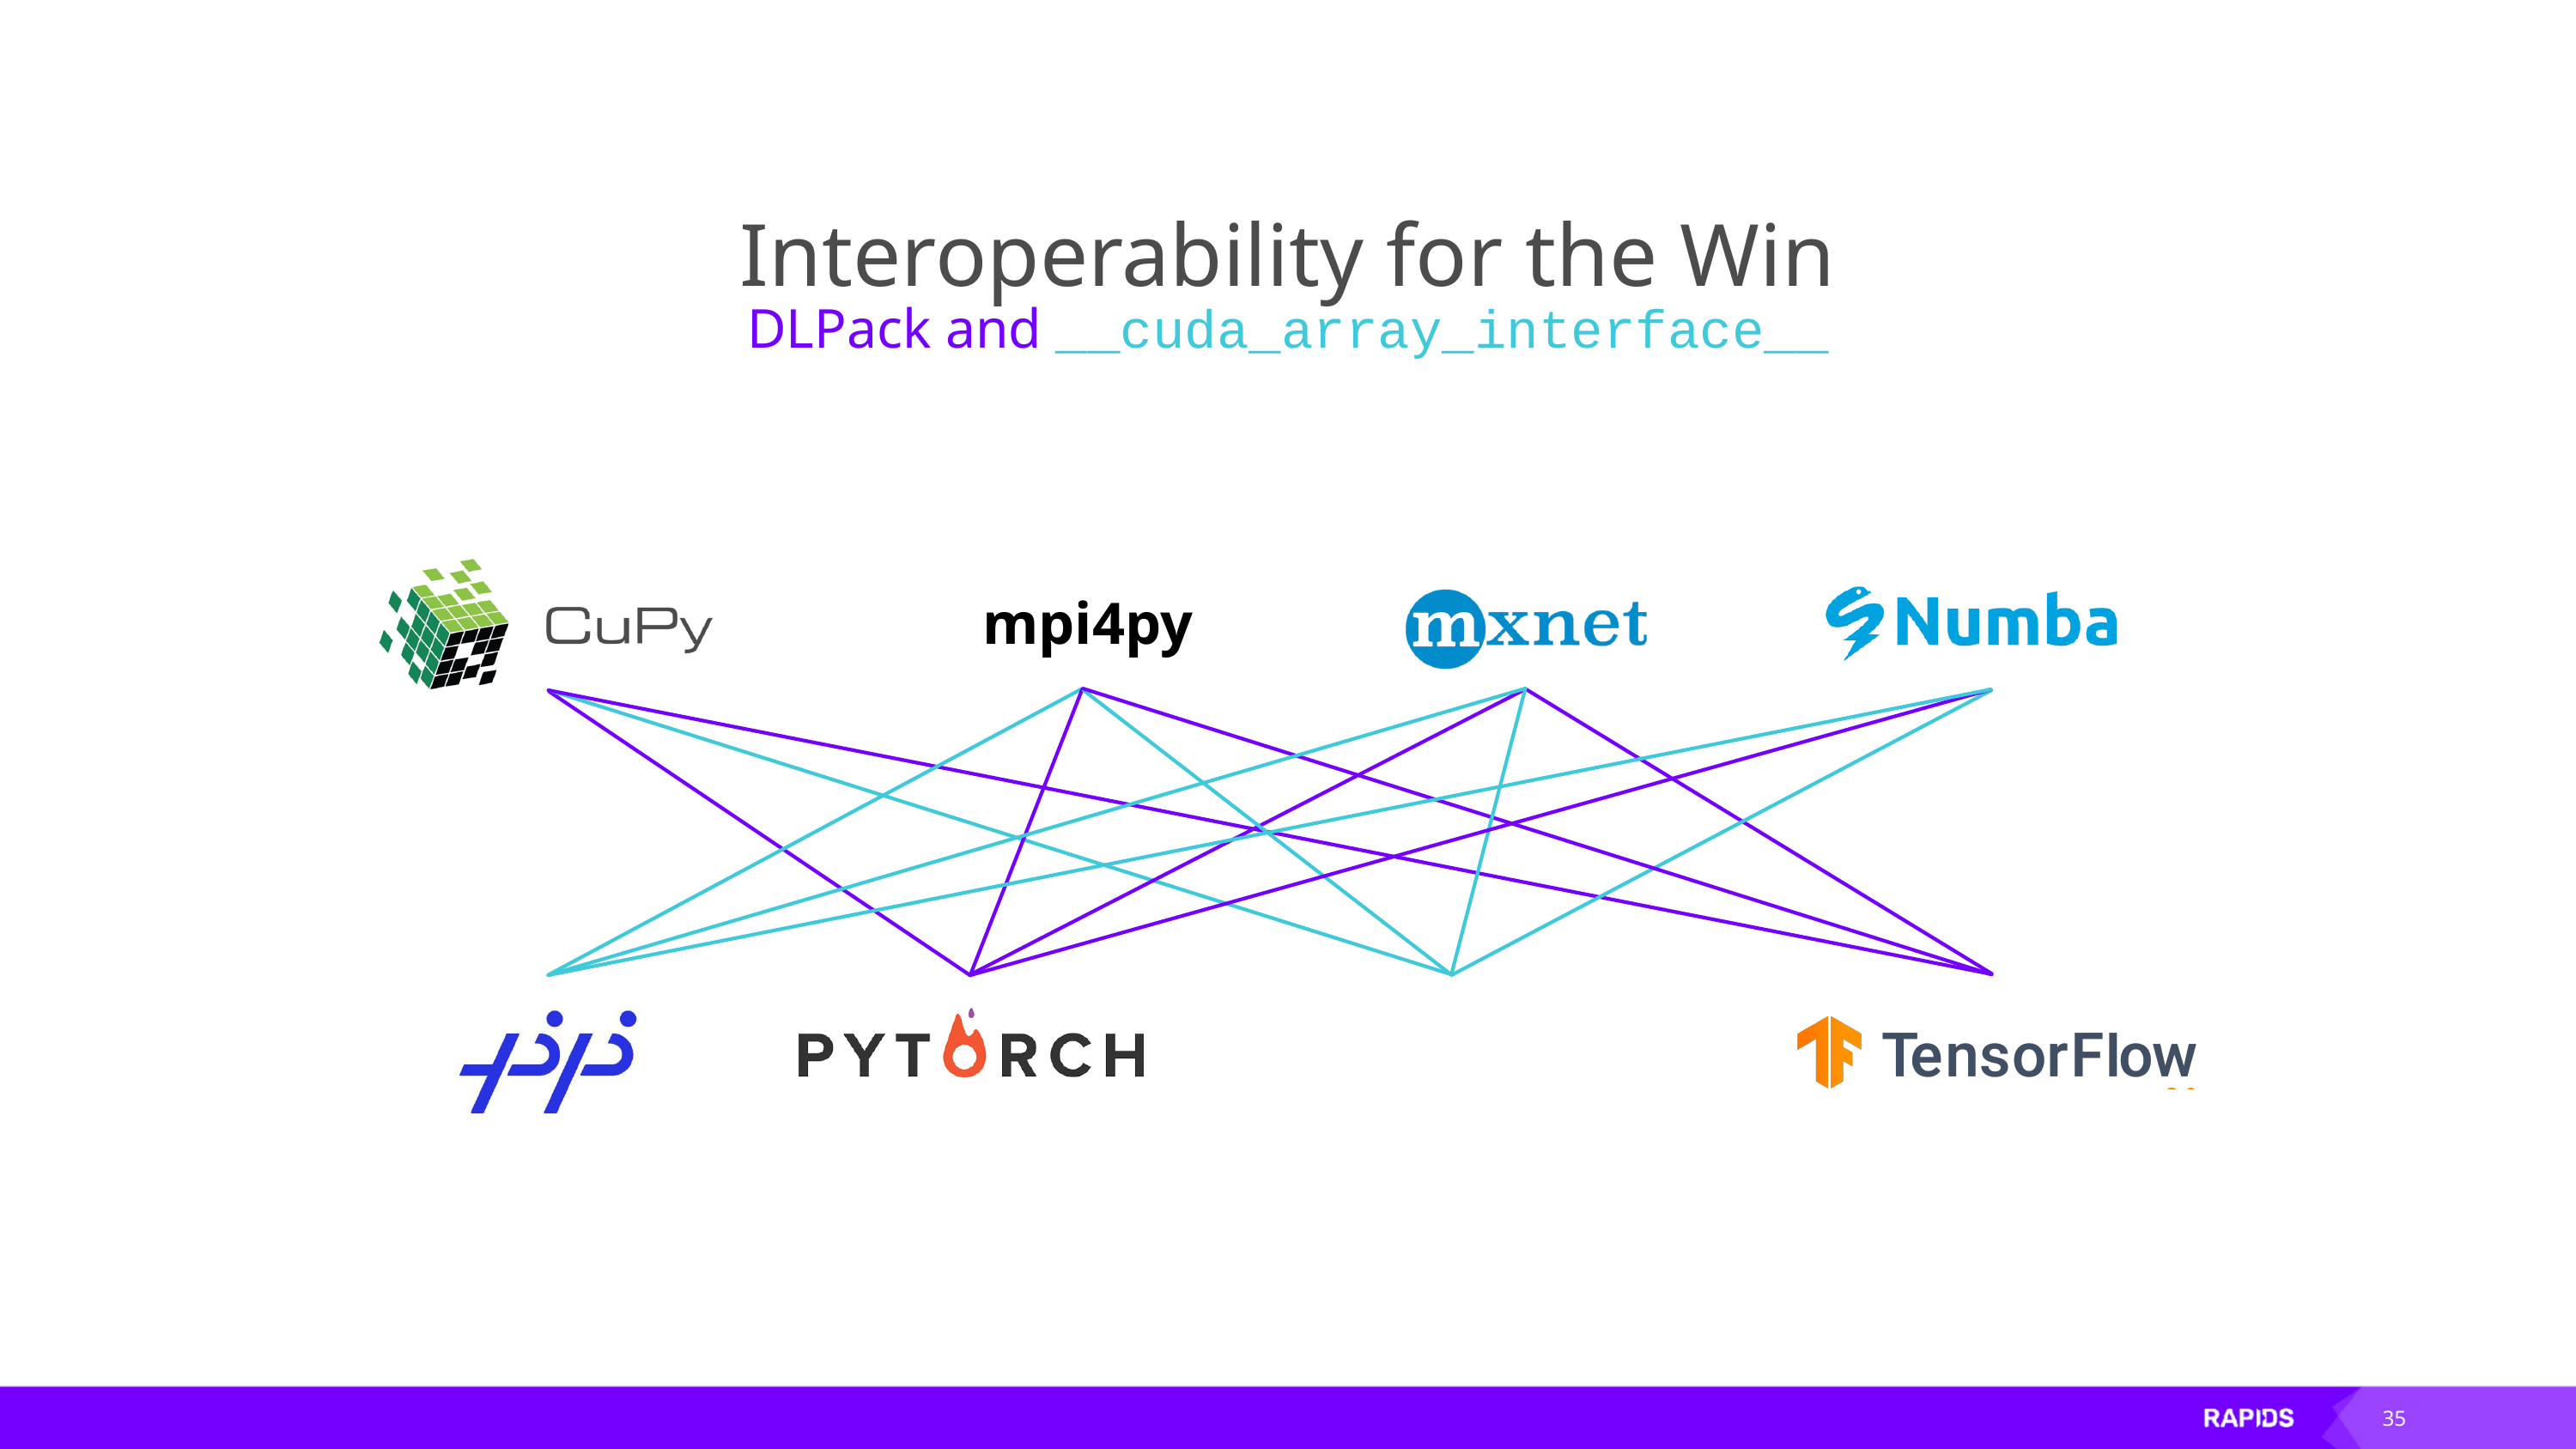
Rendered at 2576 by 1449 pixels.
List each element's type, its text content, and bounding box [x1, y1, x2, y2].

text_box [368, 548, 2208, 1158]
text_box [548, 688, 1991, 976]
list DLPack and __cuda_array_interface__ [117, 295, 2459, 419]
title Interoperability for the Win [117, 173, 2459, 295]
picture [0, 0, 2576, 1449]
